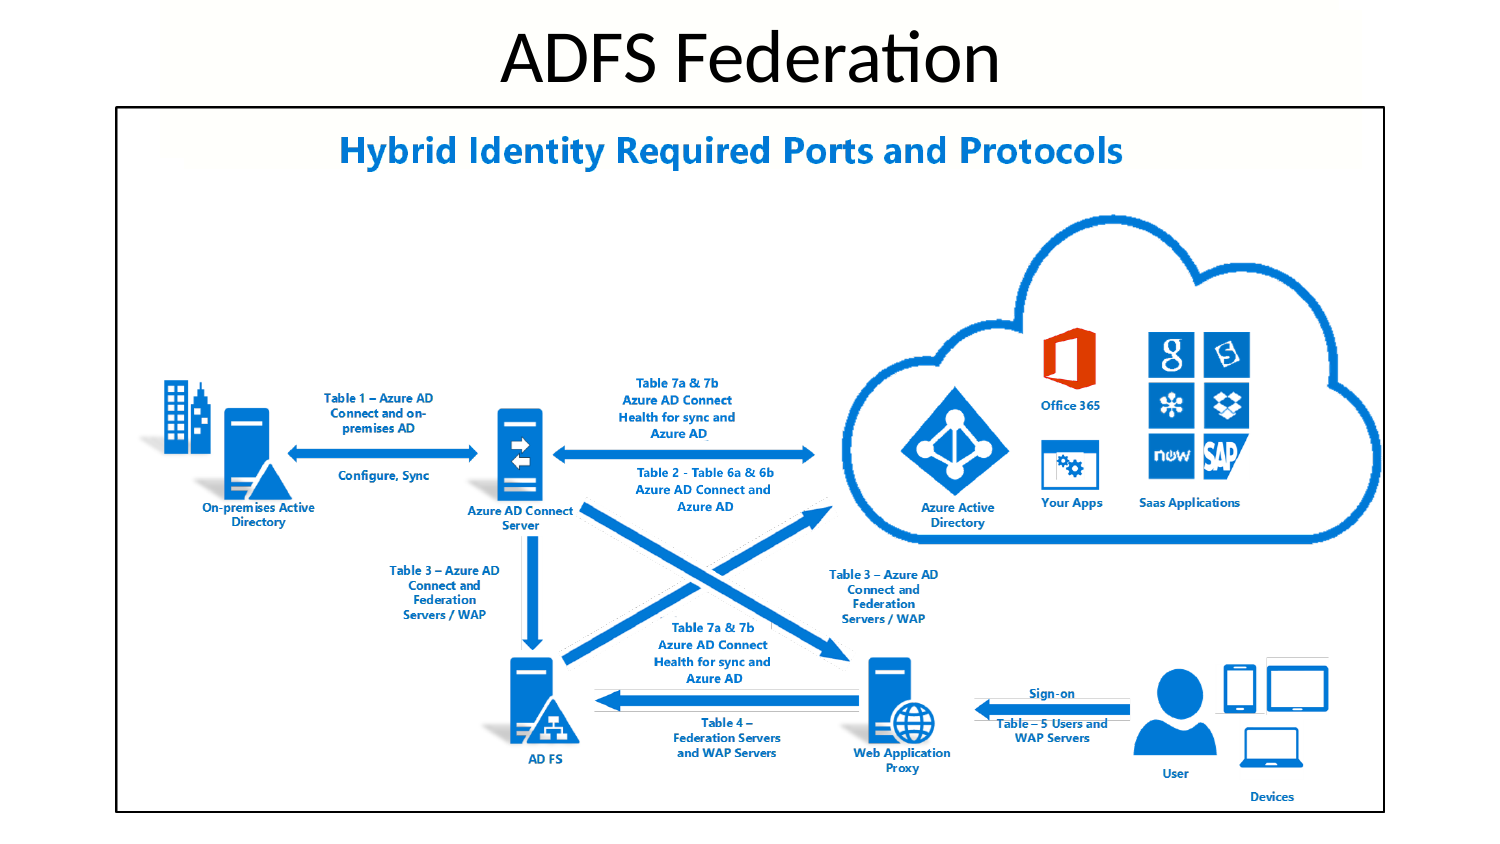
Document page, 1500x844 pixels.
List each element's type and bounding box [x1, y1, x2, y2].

picture [115, 0, 1385, 814]
